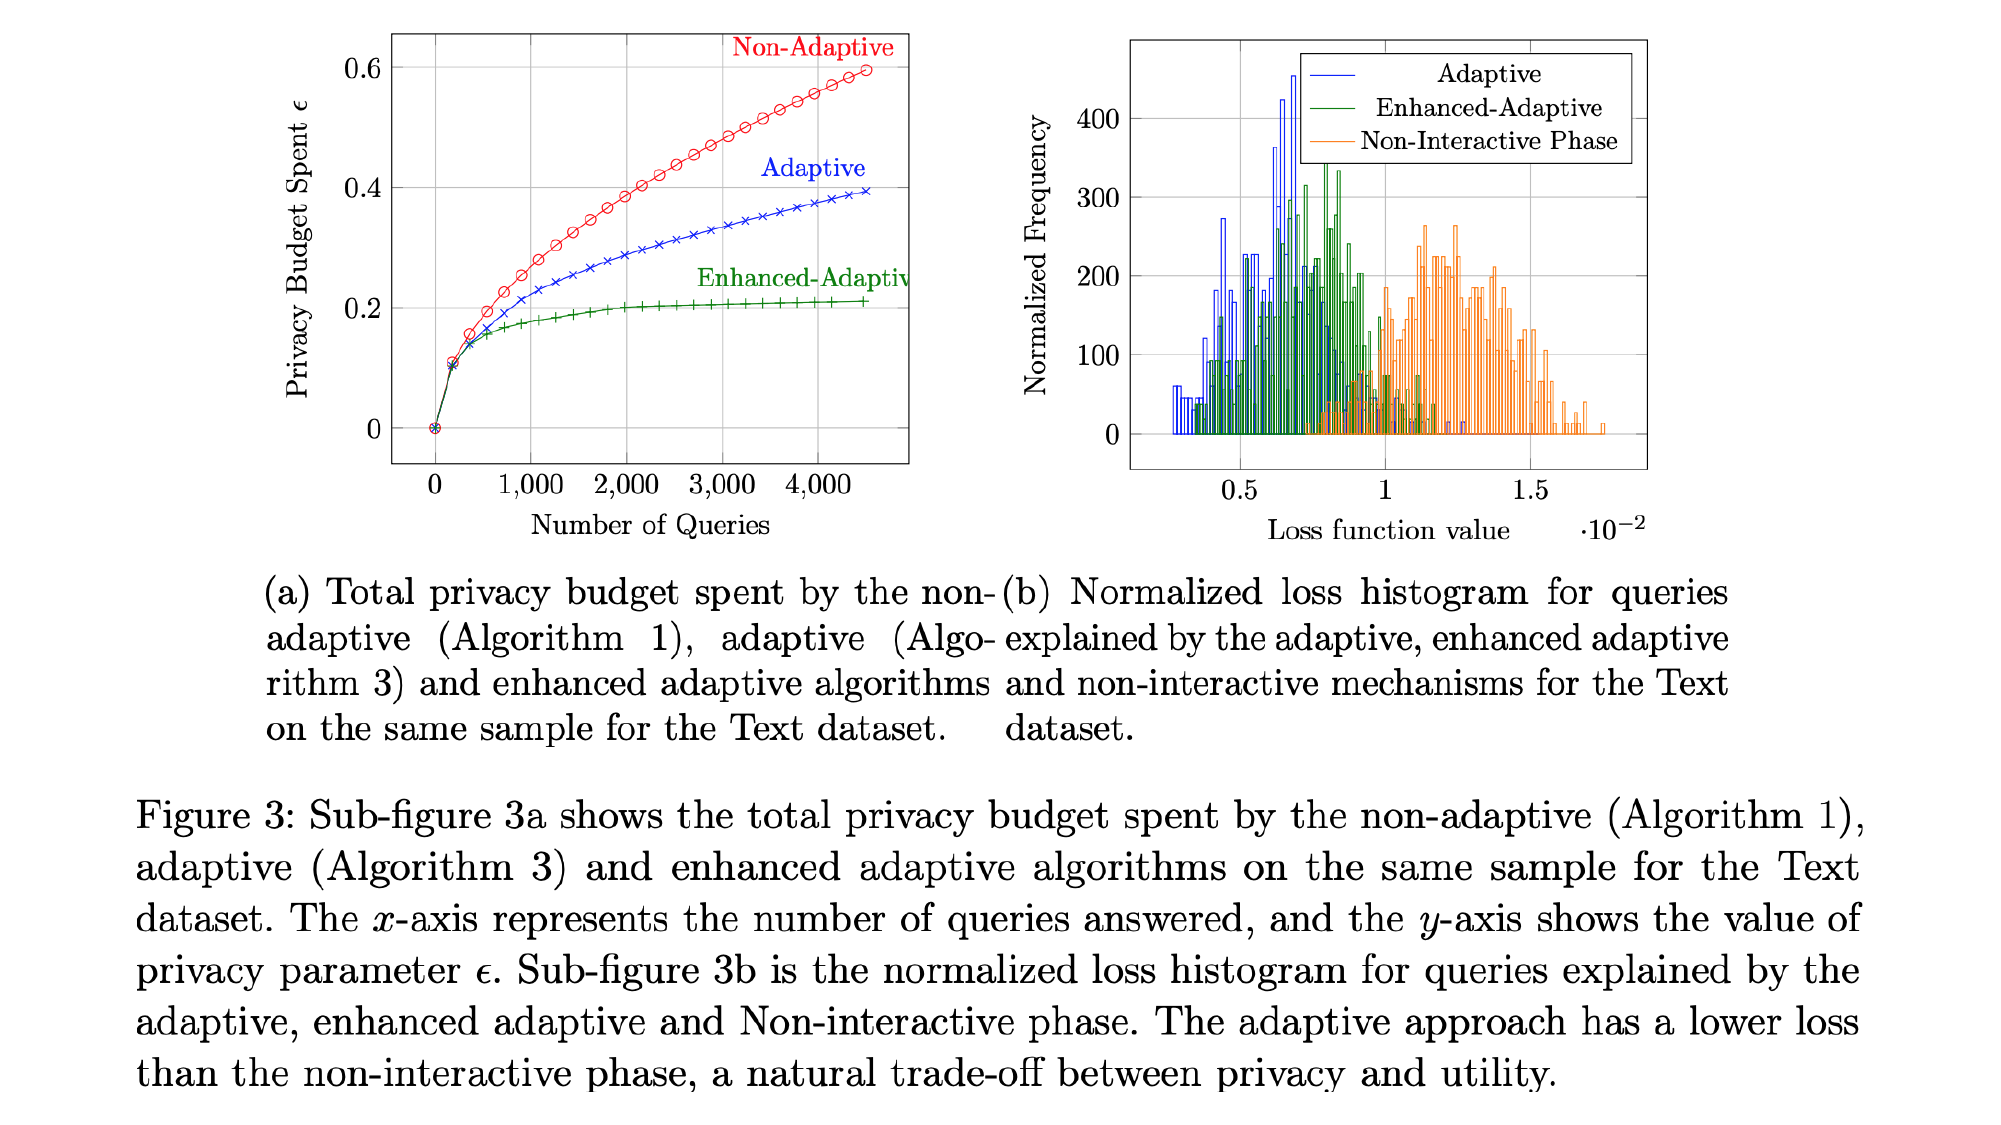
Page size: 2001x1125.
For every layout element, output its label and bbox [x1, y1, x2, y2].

picture [137, 32, 1863, 1093]
